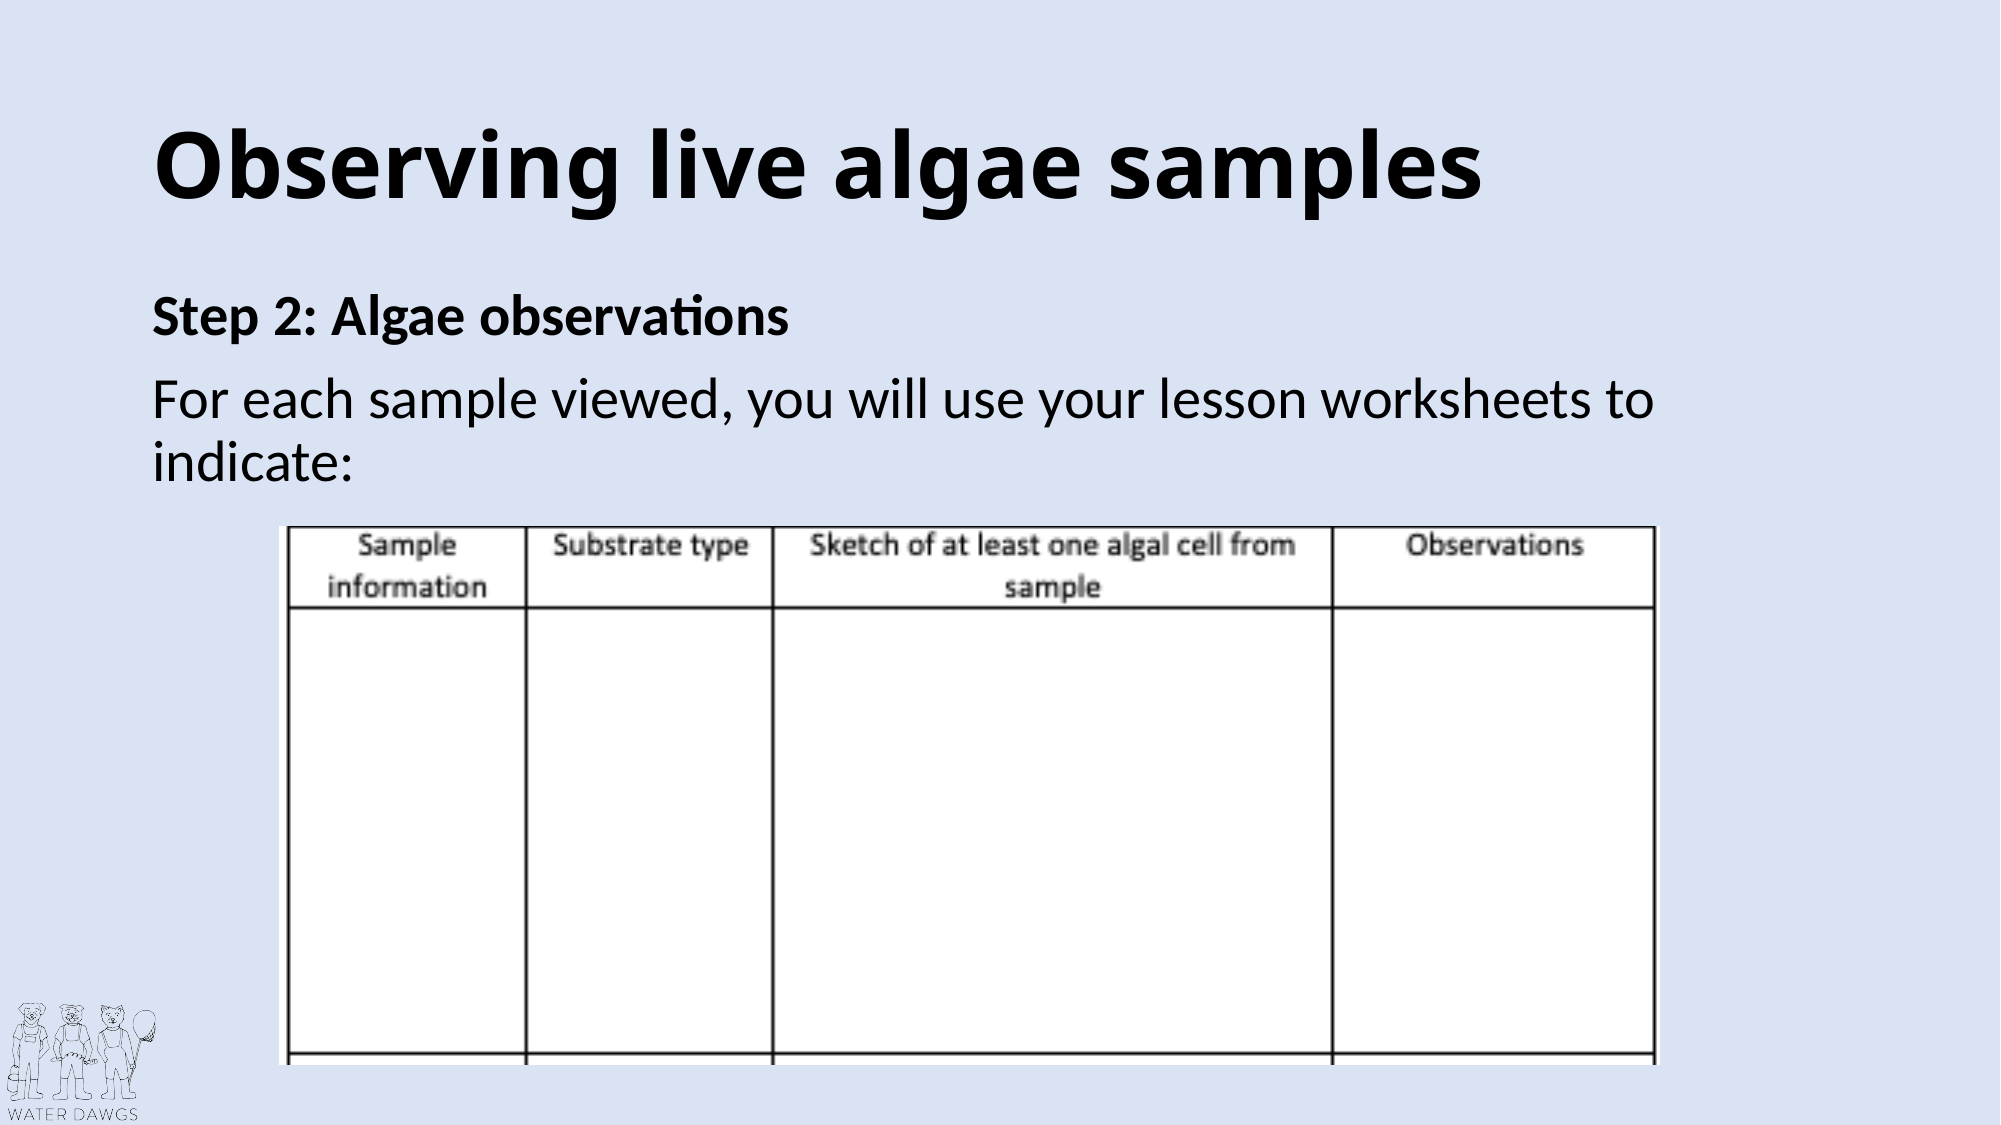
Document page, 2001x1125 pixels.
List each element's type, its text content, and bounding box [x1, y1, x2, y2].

list Step 2: Algae observations For each sample viewed, you will use your lesson worksheets to indicate: [137, 278, 1863, 1090]
title Observing live algae samples [137, 59, 1863, 278]
picture [0, 967, 172, 1125]
picture [279, 525, 1660, 1065]
